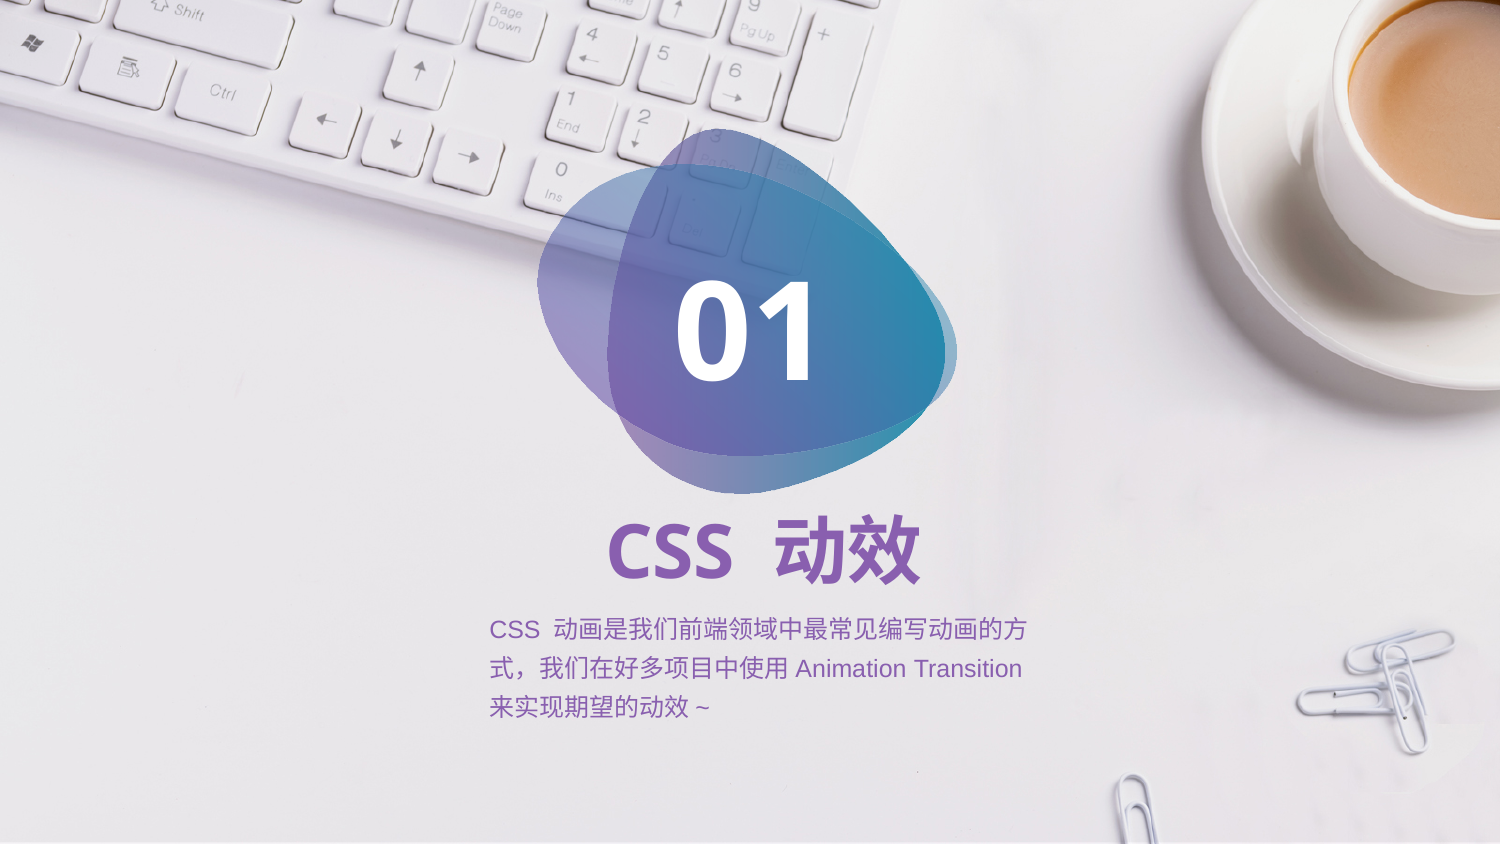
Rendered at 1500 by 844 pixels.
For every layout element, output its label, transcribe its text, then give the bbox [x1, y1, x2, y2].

picture [0, 0, 1500, 844]
text_box [659, 128, 904, 259]
text_box [537, 164, 957, 456]
text_box CSS 动画是我们前端领域中最常见编写动画的方式，我们在好多项目中使用Animation Transition 来实现期望的动效~ [478, 599, 1046, 753]
text_box 01 [673, 242, 831, 408]
text_box CSS 动效 [590, 496, 938, 599]
text_box [617, 407, 927, 494]
